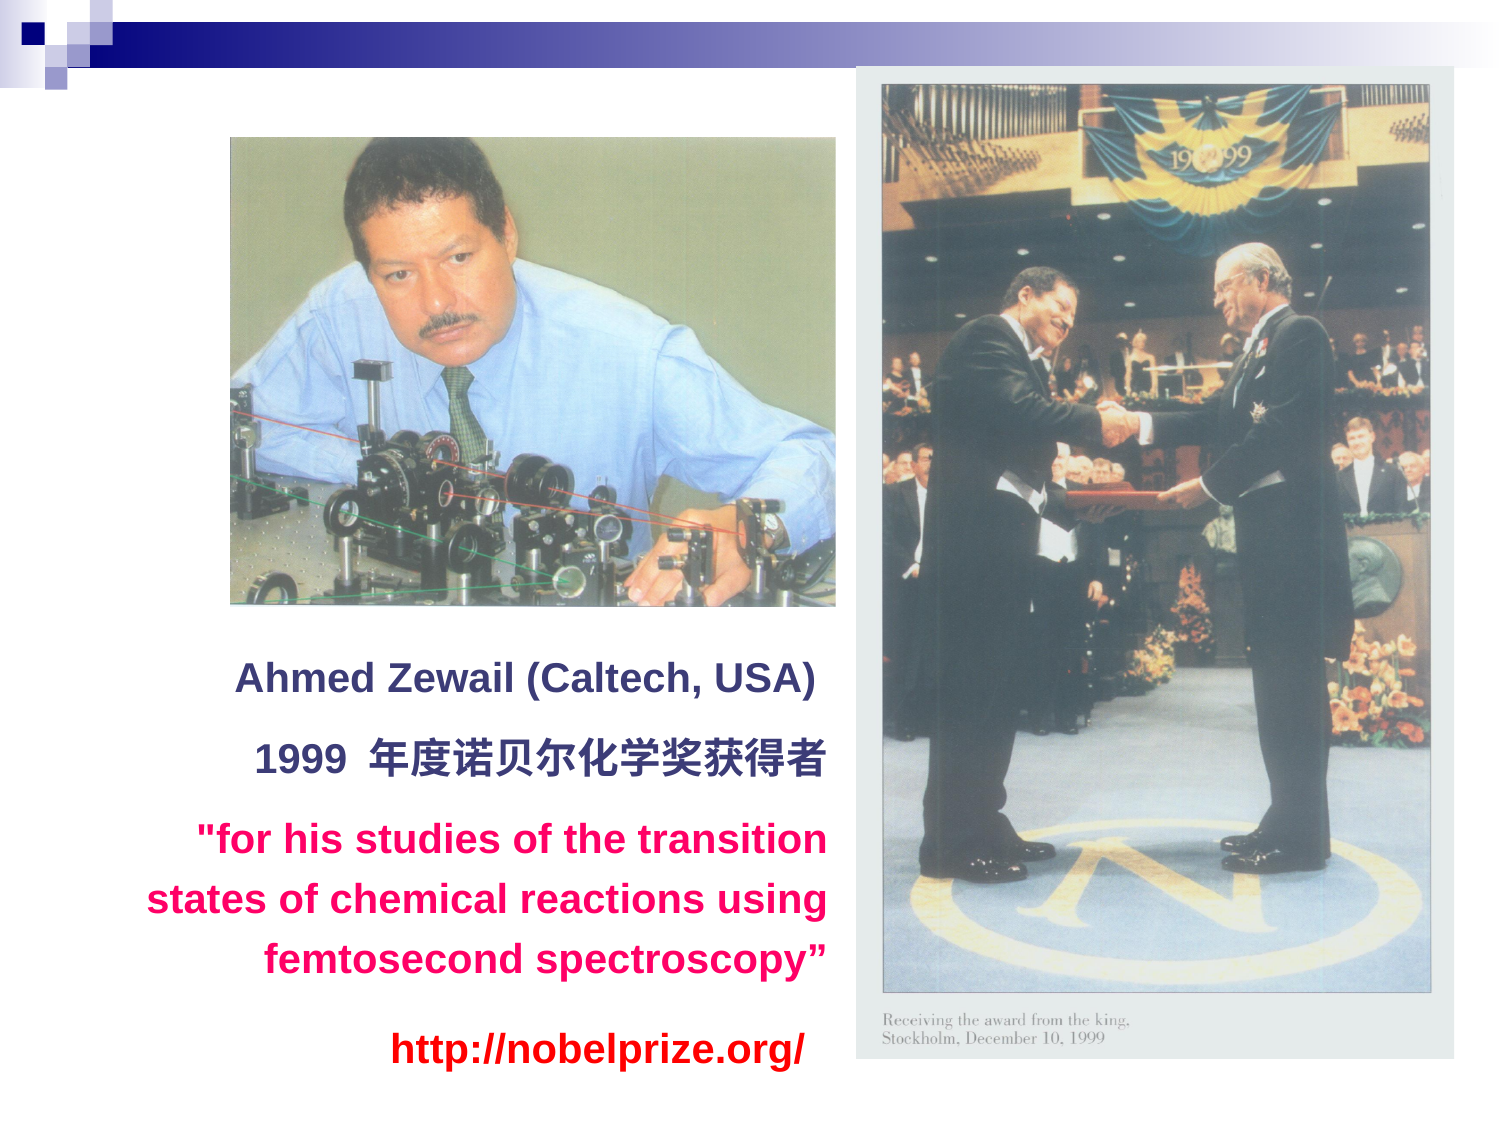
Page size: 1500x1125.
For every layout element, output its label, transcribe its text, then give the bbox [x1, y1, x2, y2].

picture [229, 136, 836, 607]
picture [855, 66, 1455, 1059]
text_box Ahmed Zewail (Caltech, USA) 1999 年度诺贝尔化学奖获得者 "for his studies of the transition states of chemical reactions using femtosecond spectroscopy” http://nobelprize.org/ [64, 633, 843, 1079]
